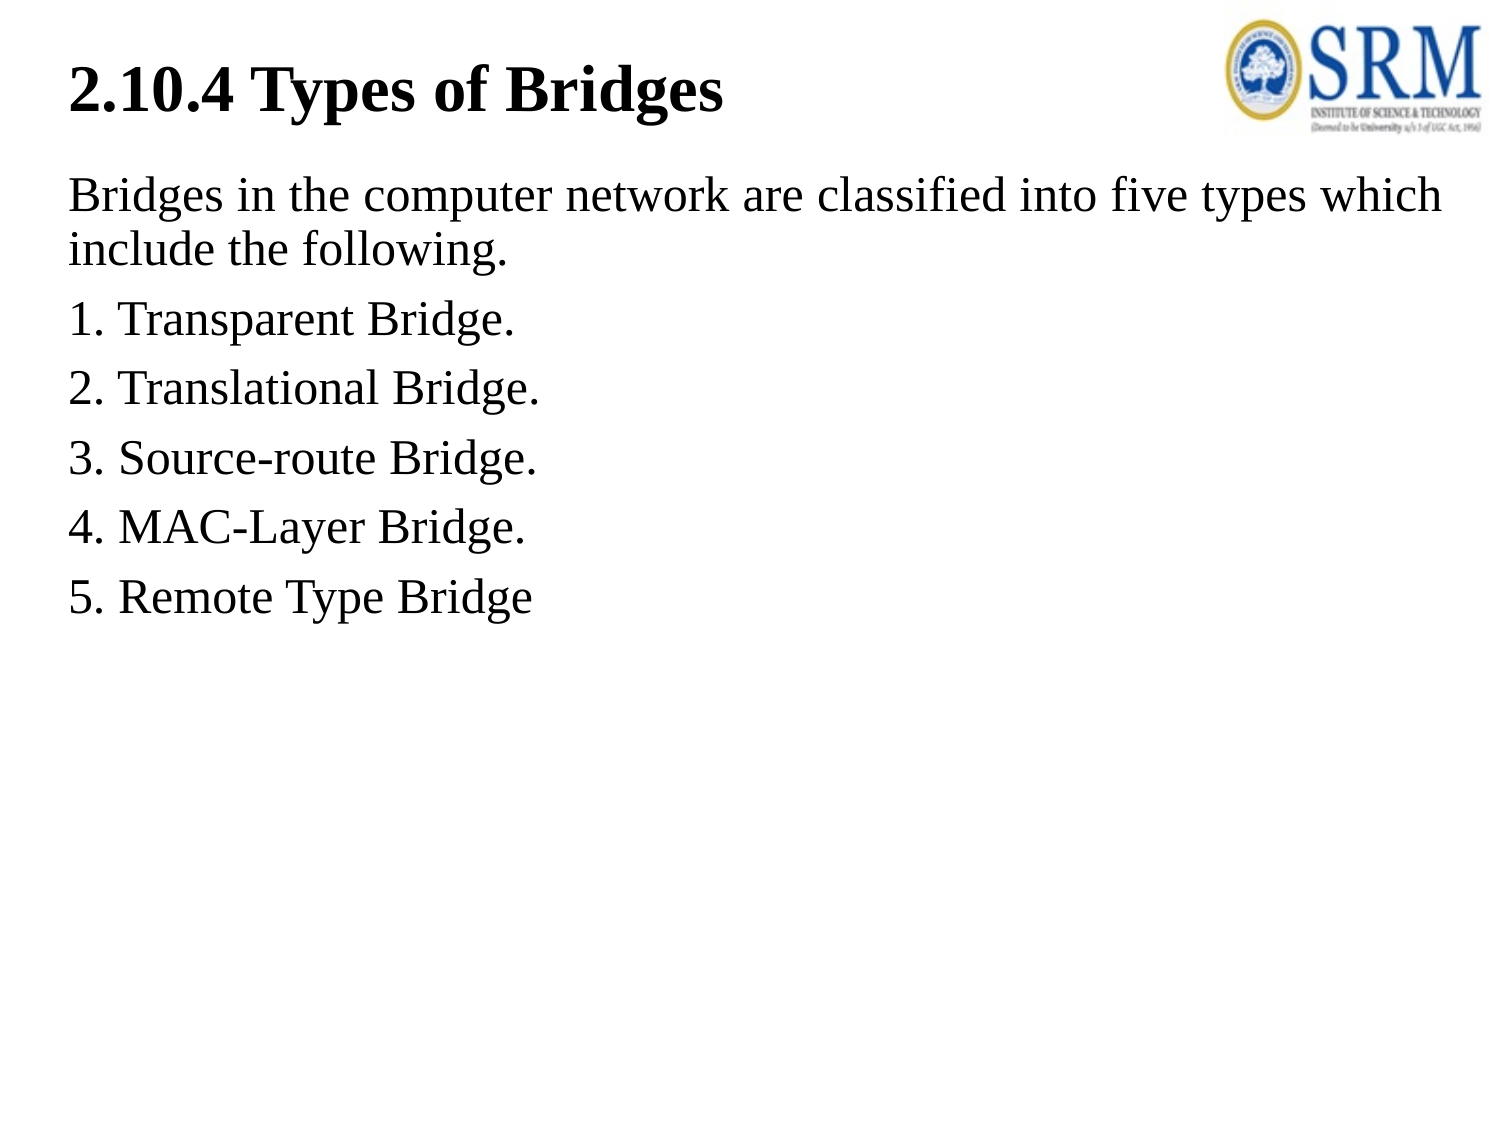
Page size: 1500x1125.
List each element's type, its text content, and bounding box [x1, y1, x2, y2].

picture [1223, 0, 1489, 149]
list Bridges in the computer network are classified into five types which include the following. 1. Transparent Bridge. 2. Translational Bridge. 3. Source-route Bridge. 4. MAC-Layer Bridge. 5. Remote Type Bridge [53, 160, 1459, 1083]
title 2.10.4 Types of Bridges [53, 30, 1247, 149]
